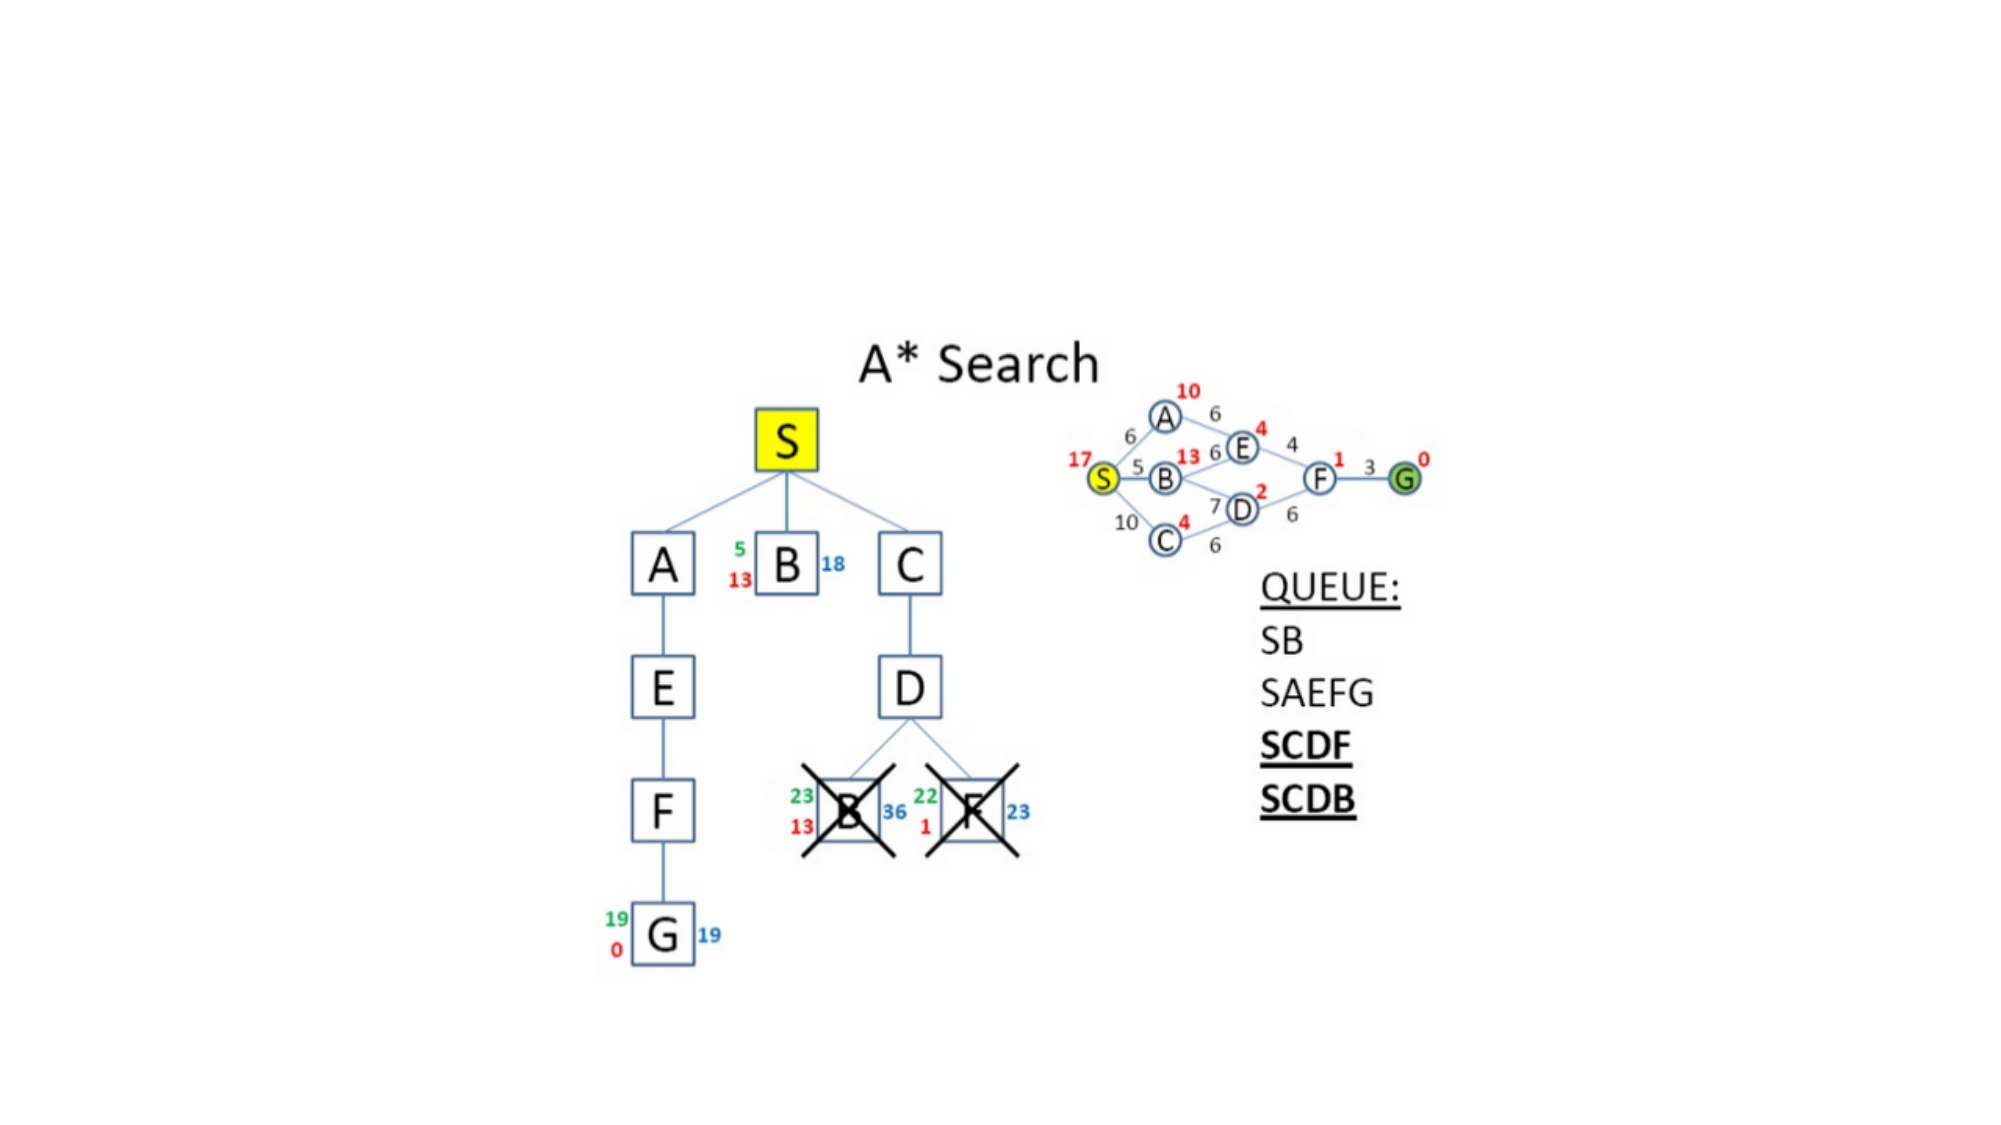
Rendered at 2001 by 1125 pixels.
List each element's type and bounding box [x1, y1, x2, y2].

list [543, 317, 1457, 996]
